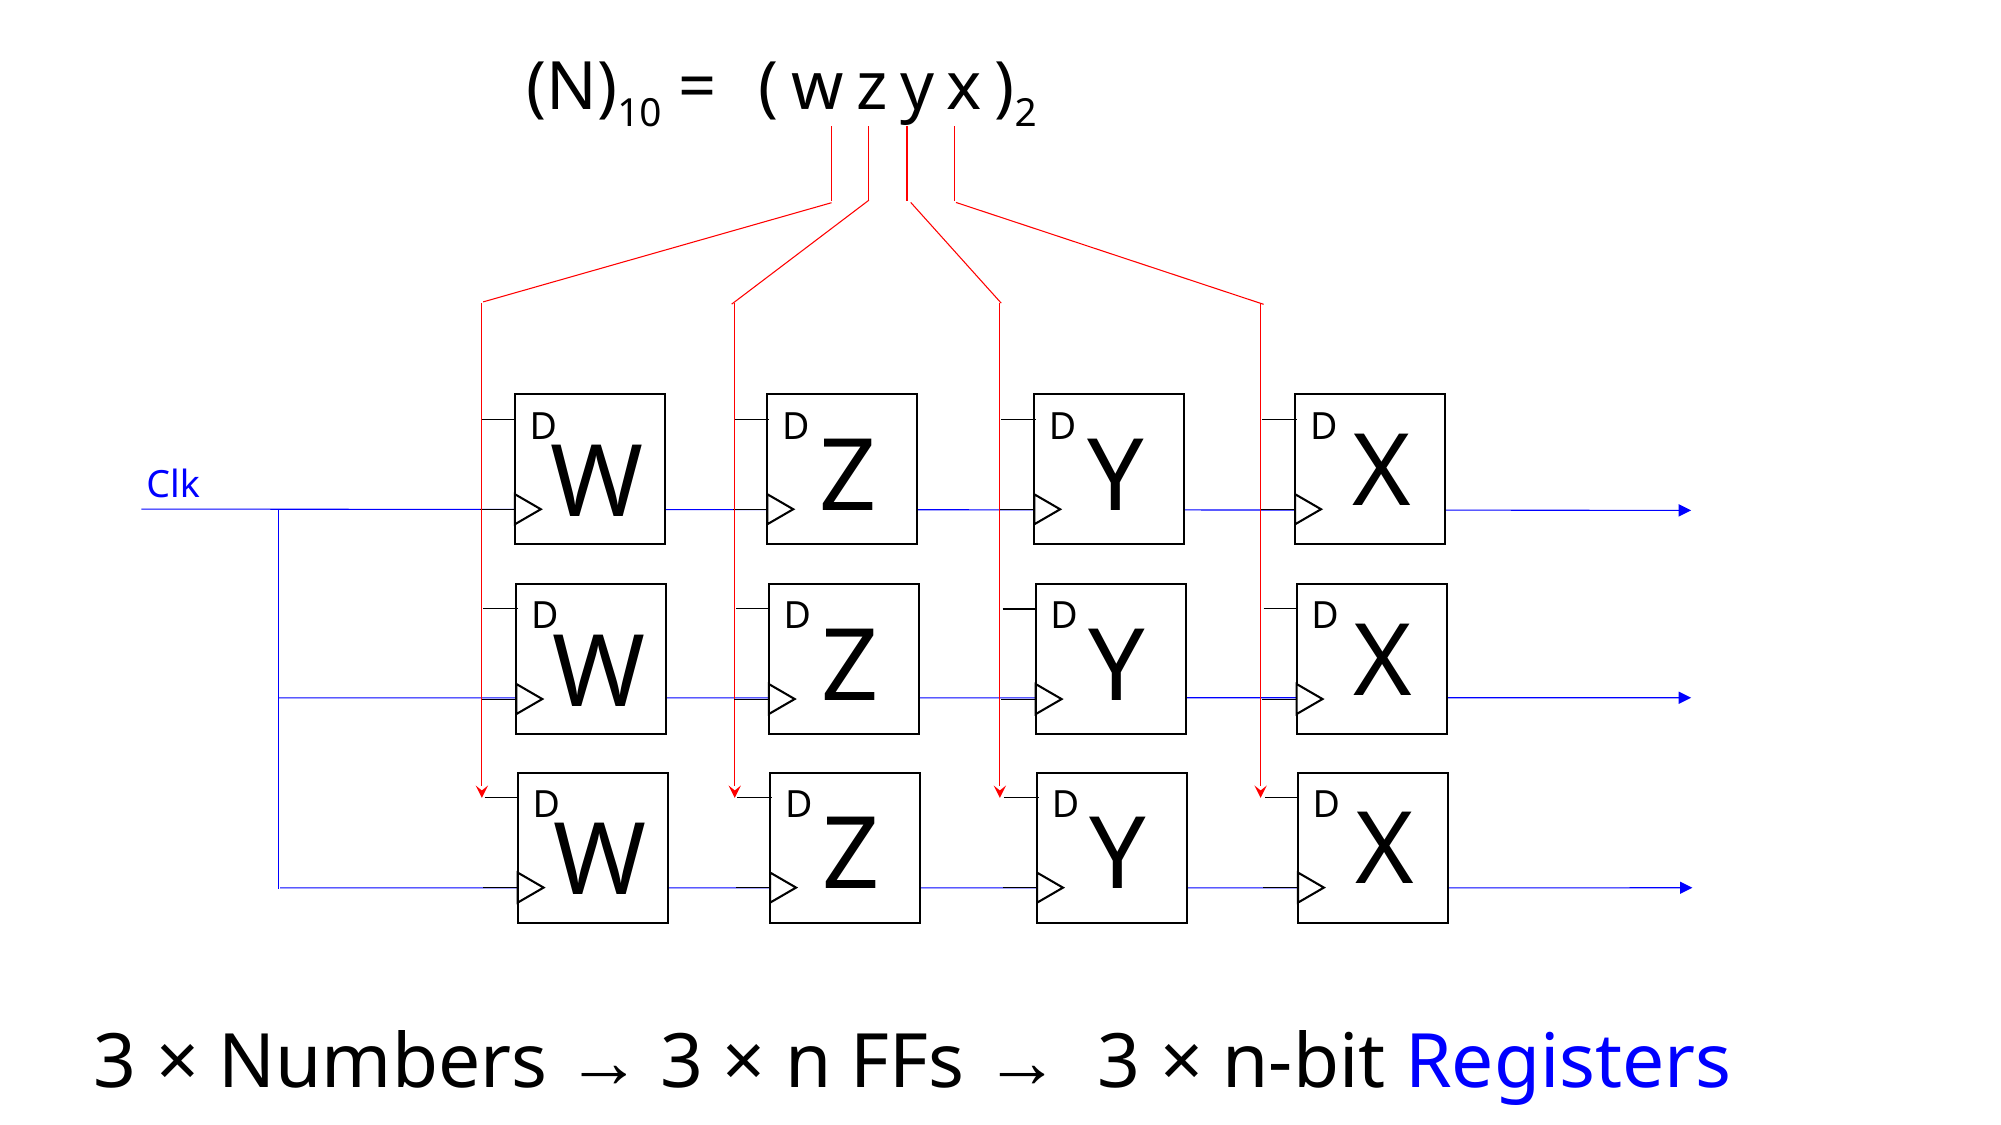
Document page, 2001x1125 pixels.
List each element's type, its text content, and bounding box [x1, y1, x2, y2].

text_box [481, 584, 667, 735]
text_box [735, 772, 921, 923]
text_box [735, 394, 918, 545]
text_box 3 × Numbers → 3 × n FFs → 3 × n-bit Registers [39, 1004, 1787, 1110]
text_box Clk [131, 452, 215, 512]
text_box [483, 202, 731, 302]
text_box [910, 202, 955, 304]
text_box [1002, 772, 1188, 923]
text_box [731, 200, 869, 305]
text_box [482, 394, 665, 545]
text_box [734, 584, 919, 735]
text_box (N)10 = (wzyx)2 [483, 35, 1081, 141]
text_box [1000, 394, 1185, 545]
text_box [1263, 772, 1449, 923]
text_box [483, 772, 668, 923]
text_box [1262, 584, 1447, 735]
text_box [1261, 394, 1446, 545]
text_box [1001, 584, 1186, 735]
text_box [955, 202, 1264, 305]
